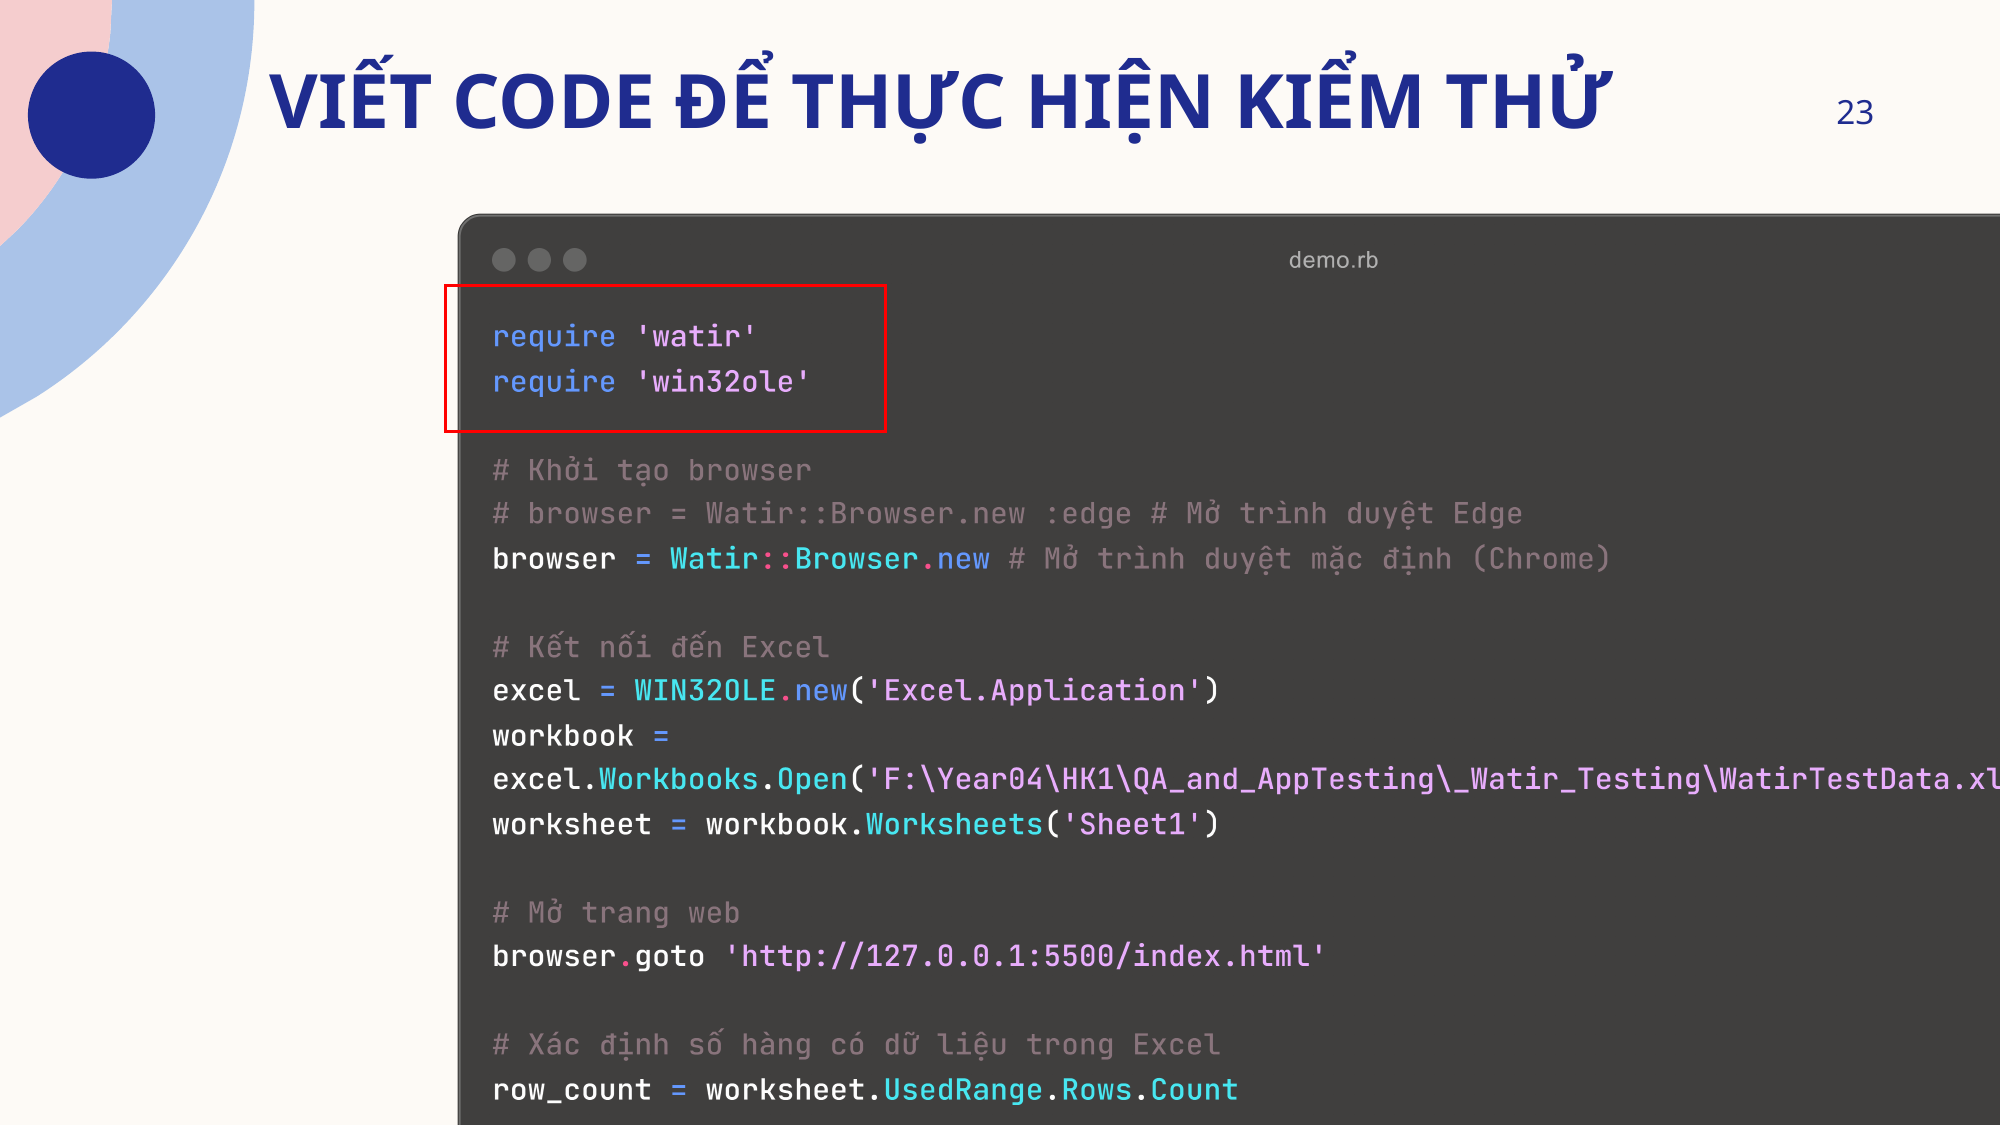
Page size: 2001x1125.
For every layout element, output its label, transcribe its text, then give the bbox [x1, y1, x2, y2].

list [429, 185, 2000, 1125]
title Viết code để thực hiện kiểm thử [254, 41, 1875, 144]
slide_number 23 [1699, 75, 1875, 153]
